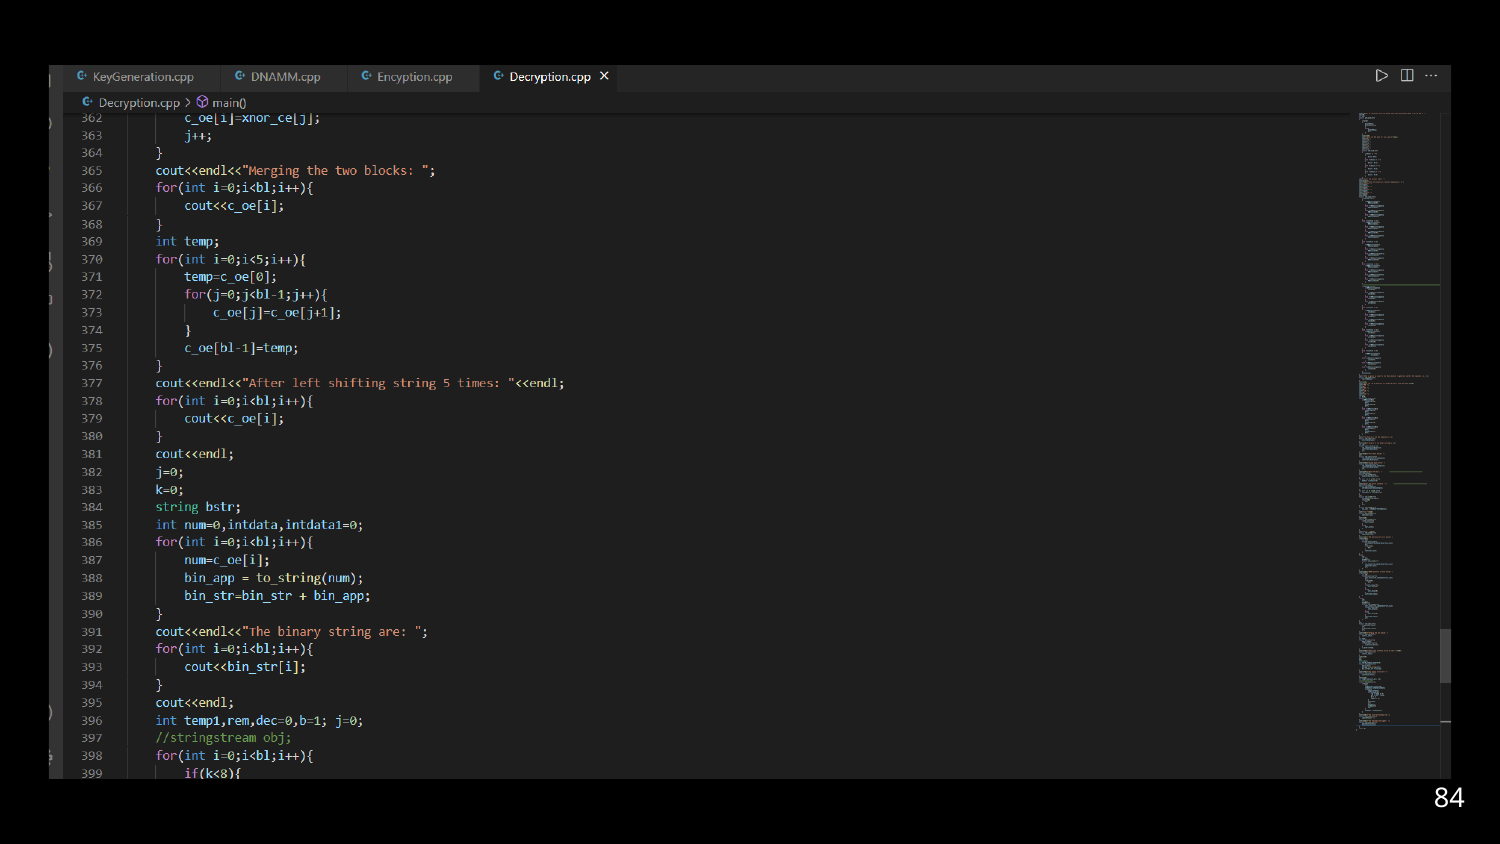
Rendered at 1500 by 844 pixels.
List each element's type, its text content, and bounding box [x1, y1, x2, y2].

slide_number ‹#› [1389, 764, 1480, 830]
picture [48, 64, 1452, 779]
